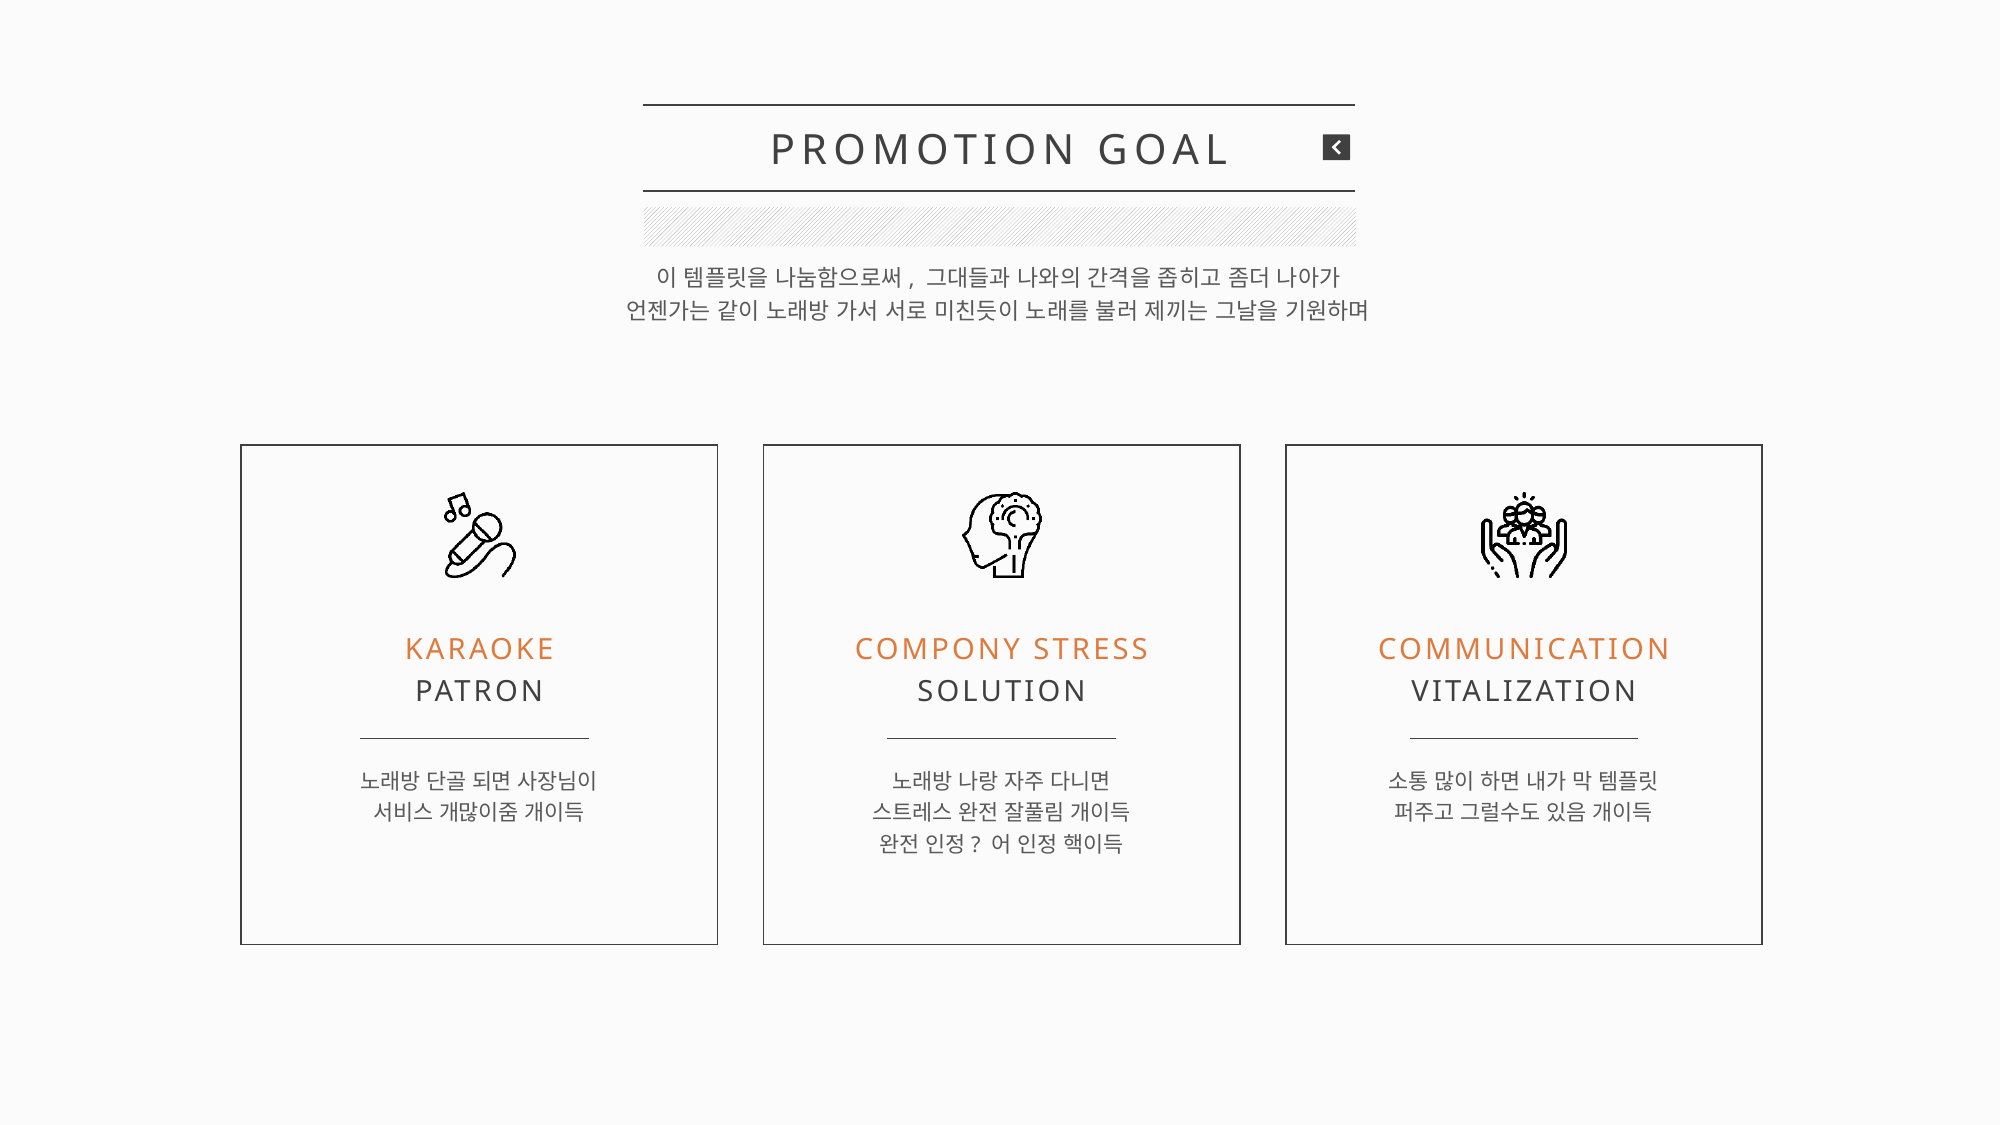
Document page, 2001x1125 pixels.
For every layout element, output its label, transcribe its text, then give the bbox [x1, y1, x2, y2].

text_box [643, 206, 1357, 247]
text_box COMMUNICATION VITALIZATION [1363, 615, 1685, 715]
text_box 소통 많이 하면 내가 막 템플릿 퍼주고 그럴수도 있음 개이득 [1373, 755, 1674, 833]
text_box 노래방 나랑 자주 다니면 스트레스 완전 잘풀림 개이득 완전 인정? 어 인정 핵이득 [857, 755, 1146, 864]
text_box [762, 444, 1241, 946]
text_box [1322, 134, 1351, 161]
text_box [1285, 444, 1763, 946]
picture [436, 492, 523, 578]
picture [1481, 492, 1567, 578]
picture [958, 492, 1045, 578]
text_box 이 템플릿을 나눔함으로써, 그대들과 나와의 간격을 좁히고 좀더 나아가 언젠가는 같이 노래방 가서 서로 미친듯이 노래를 불러 제끼는 그날을 기원하며 [611, 251, 1386, 332]
text_box 노래방 단골 되면 사장님이 서비스 개많이줌 개이득 [345, 755, 614, 833]
text_box PROMOTION GOAL [755, 115, 1243, 181]
text_box [240, 444, 718, 946]
text_box COMPONY STRESS SOLUTION [840, 615, 1164, 715]
text_box KARAOKE PATRON [390, 615, 569, 715]
